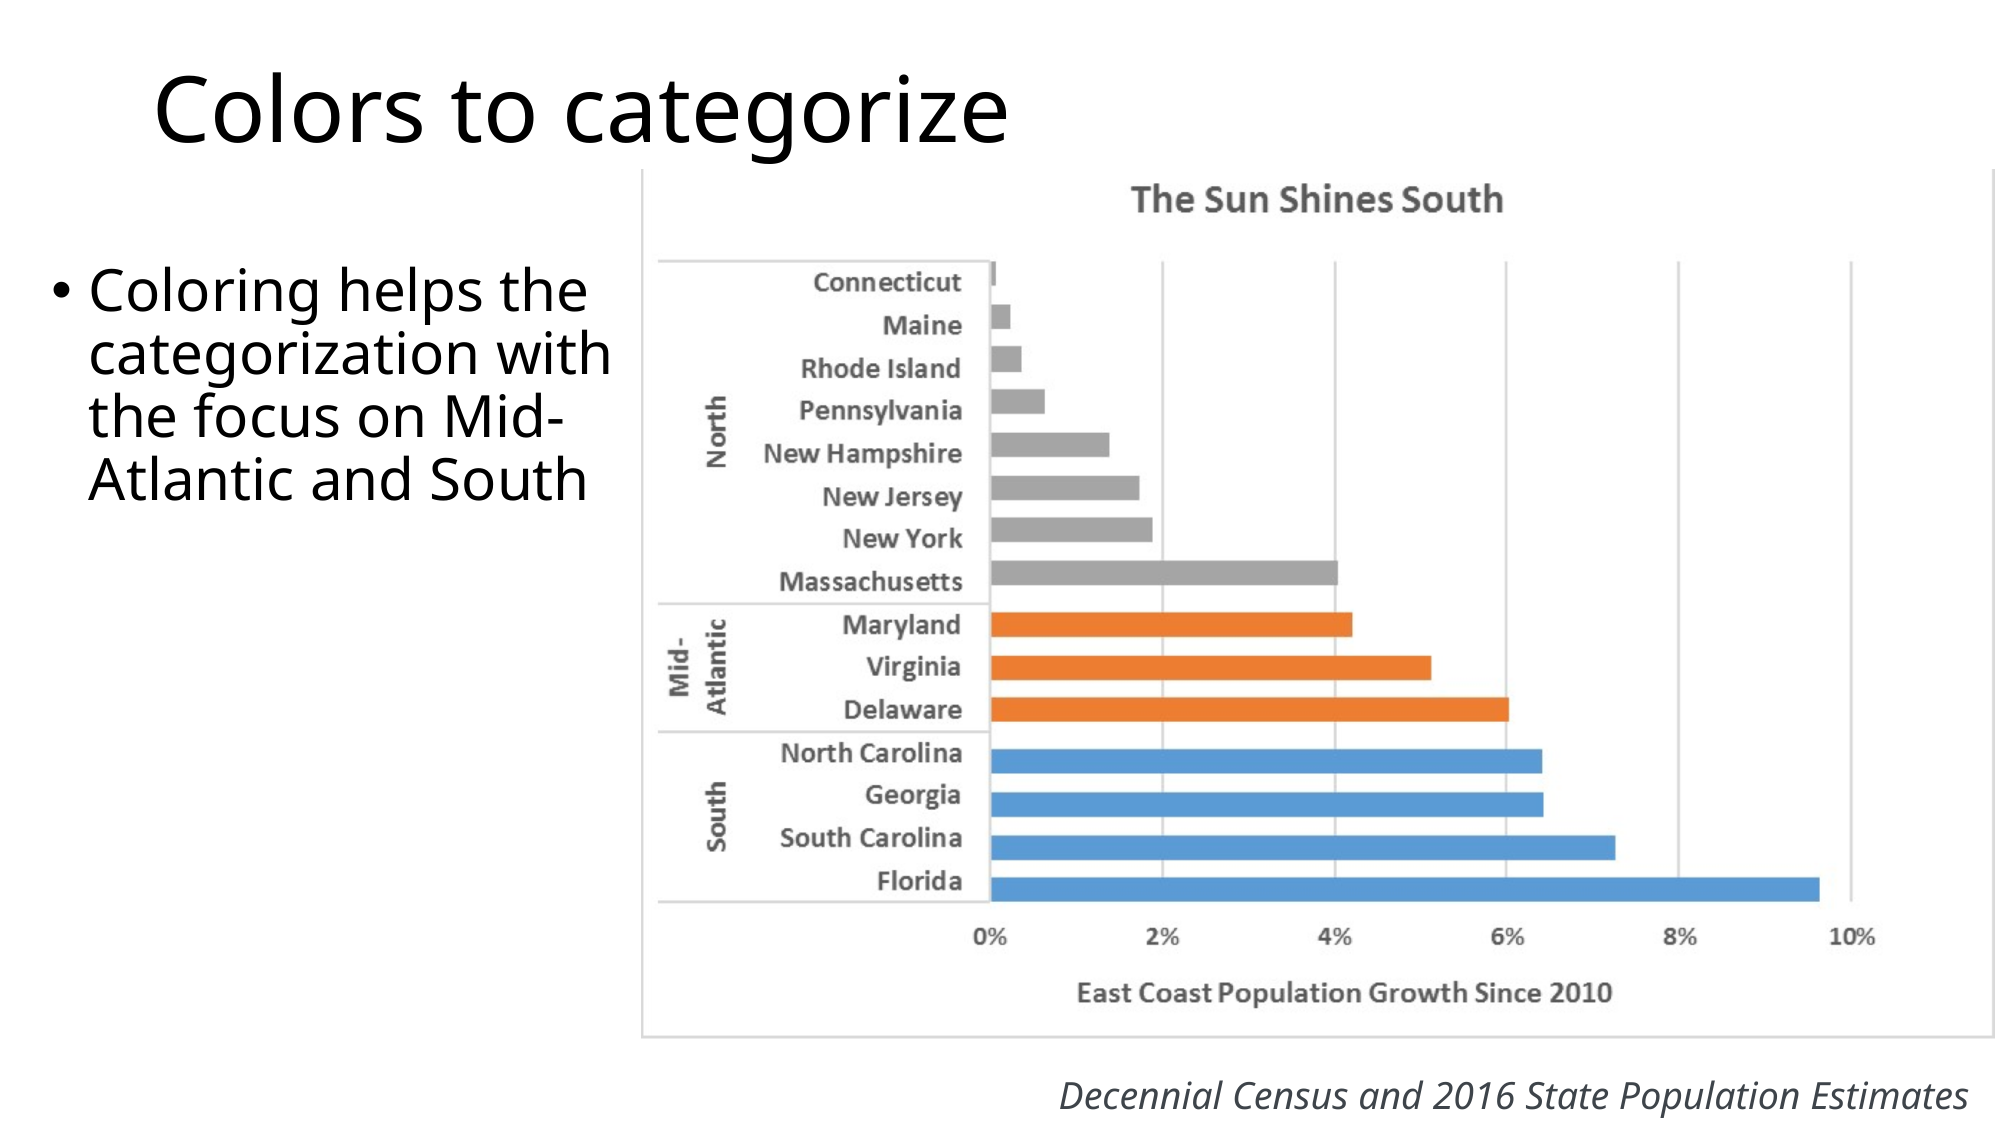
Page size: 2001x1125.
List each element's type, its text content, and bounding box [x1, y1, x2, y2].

text_box Decennial Census and 2016 State Population Estimates [1043, 1064, 1986, 1125]
list Coloring helps the categorization with the focus on Mid-Atlantic and South [36, 253, 640, 959]
picture [640, 169, 2000, 1043]
title Colors to categorize [137, 3, 1863, 222]
